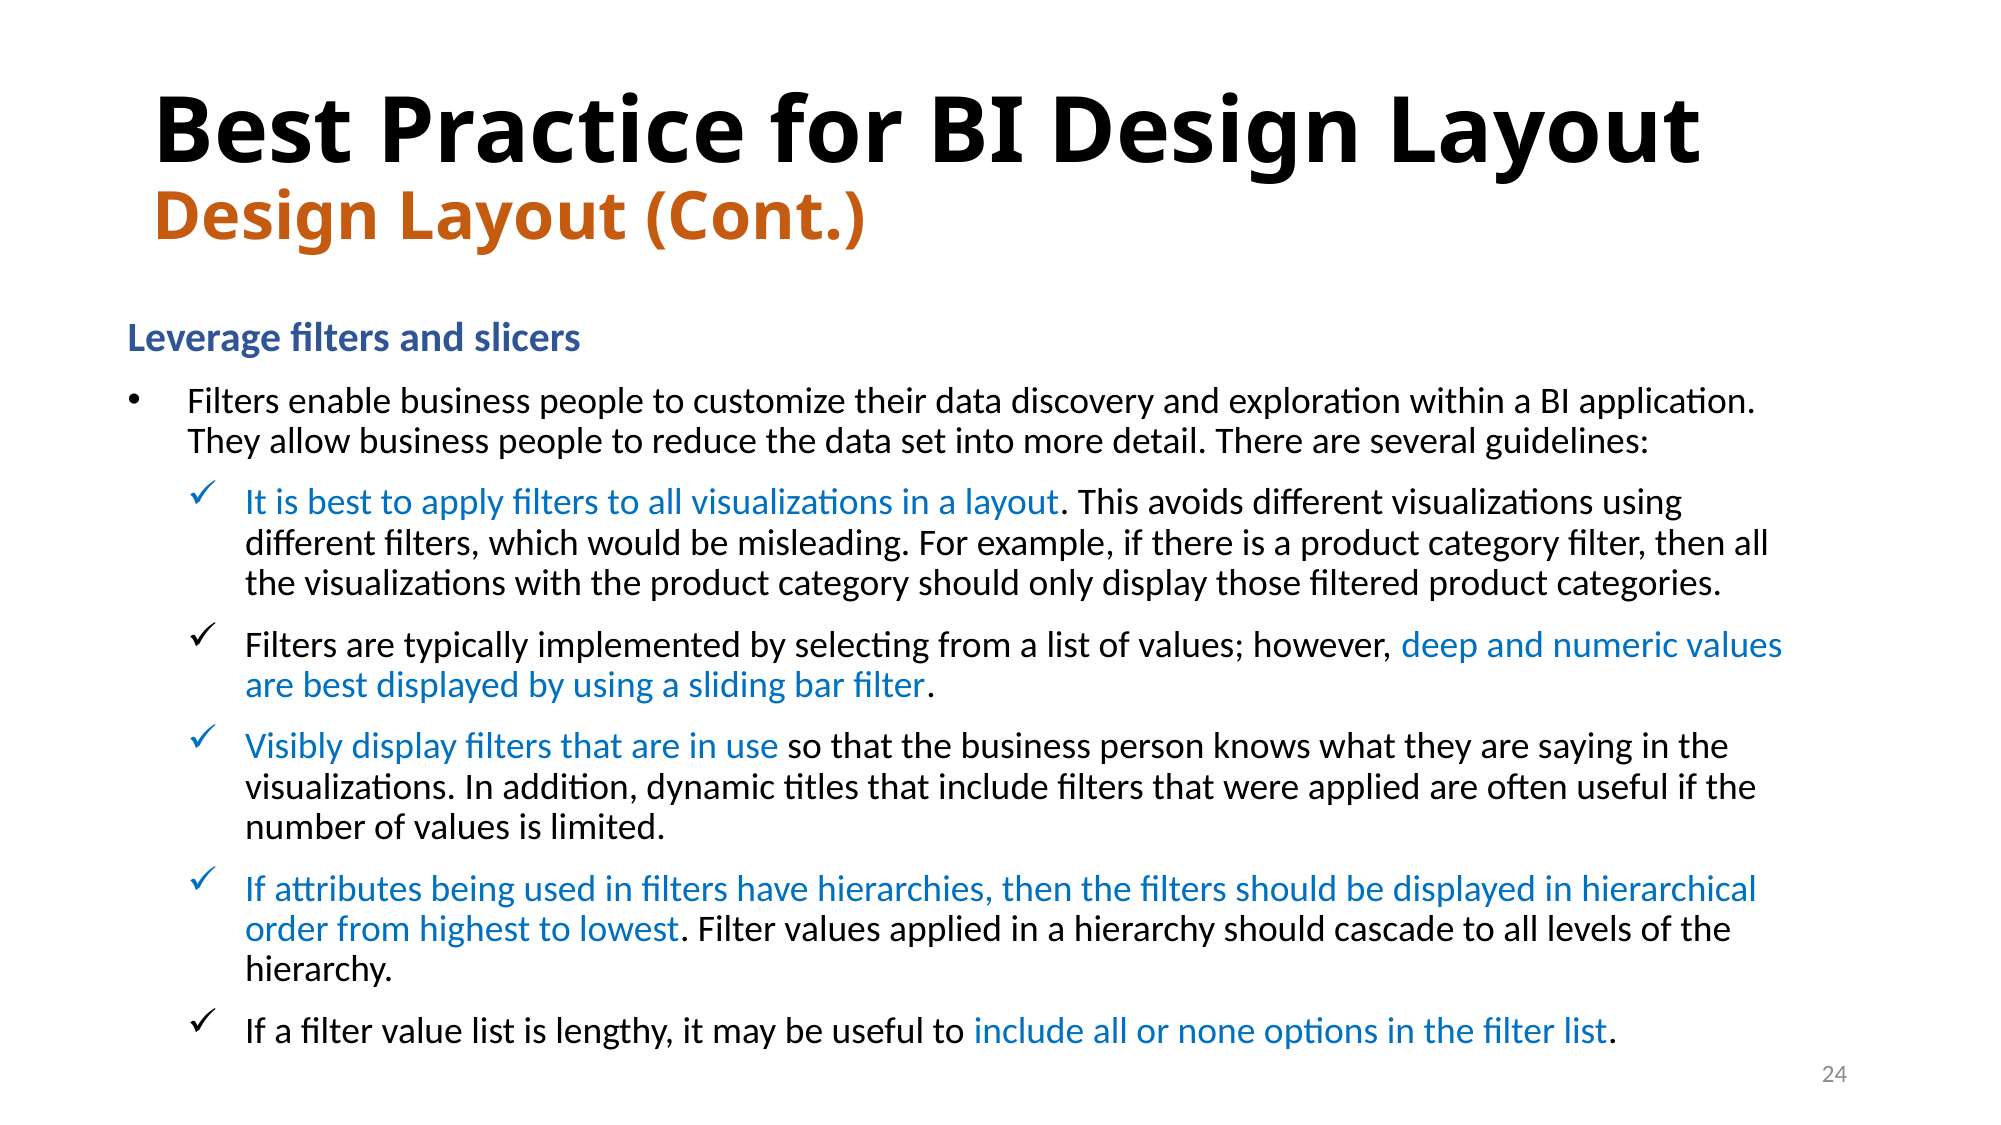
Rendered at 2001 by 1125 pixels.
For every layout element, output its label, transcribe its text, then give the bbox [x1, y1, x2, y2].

title Best Practice for BI Design Layout Design Layout (Cont.) [137, 59, 1863, 278]
list Leverage filters and slicers Filters enable business people to customize their data discovery and exploration within a BI application. They allow business people to reduce the data set into more detail. There are several guidelines: It is best to apply filters to all visualizations in a layout. This avoids different visualizations using different filters, which would be misleading. For example, if there is a product category filter, then all the visualizations with the product category should only display those filtered product categories. Filters are typically implemented by selecting from a list of values; however, deep and numeric values are best displayed by using a sliding bar filter. Visibly display filters that are in use so that the business person knows what they are saying in the visualizations. In addition, dynamic titles that include filters that were applied are often useful if the number of values is limited. If attributes being used in filters have hierarchies, then the filters should be displayed in hierarchical order from highest to lowest. Filter values applied in a hierarchy should cascade to all levels of the hierarchy. If a filter value list is lengthy, it may be useful to include all or none options in the filter list. [112, 277, 1838, 992]
slide_number 24 [1412, 1042, 1863, 1103]
